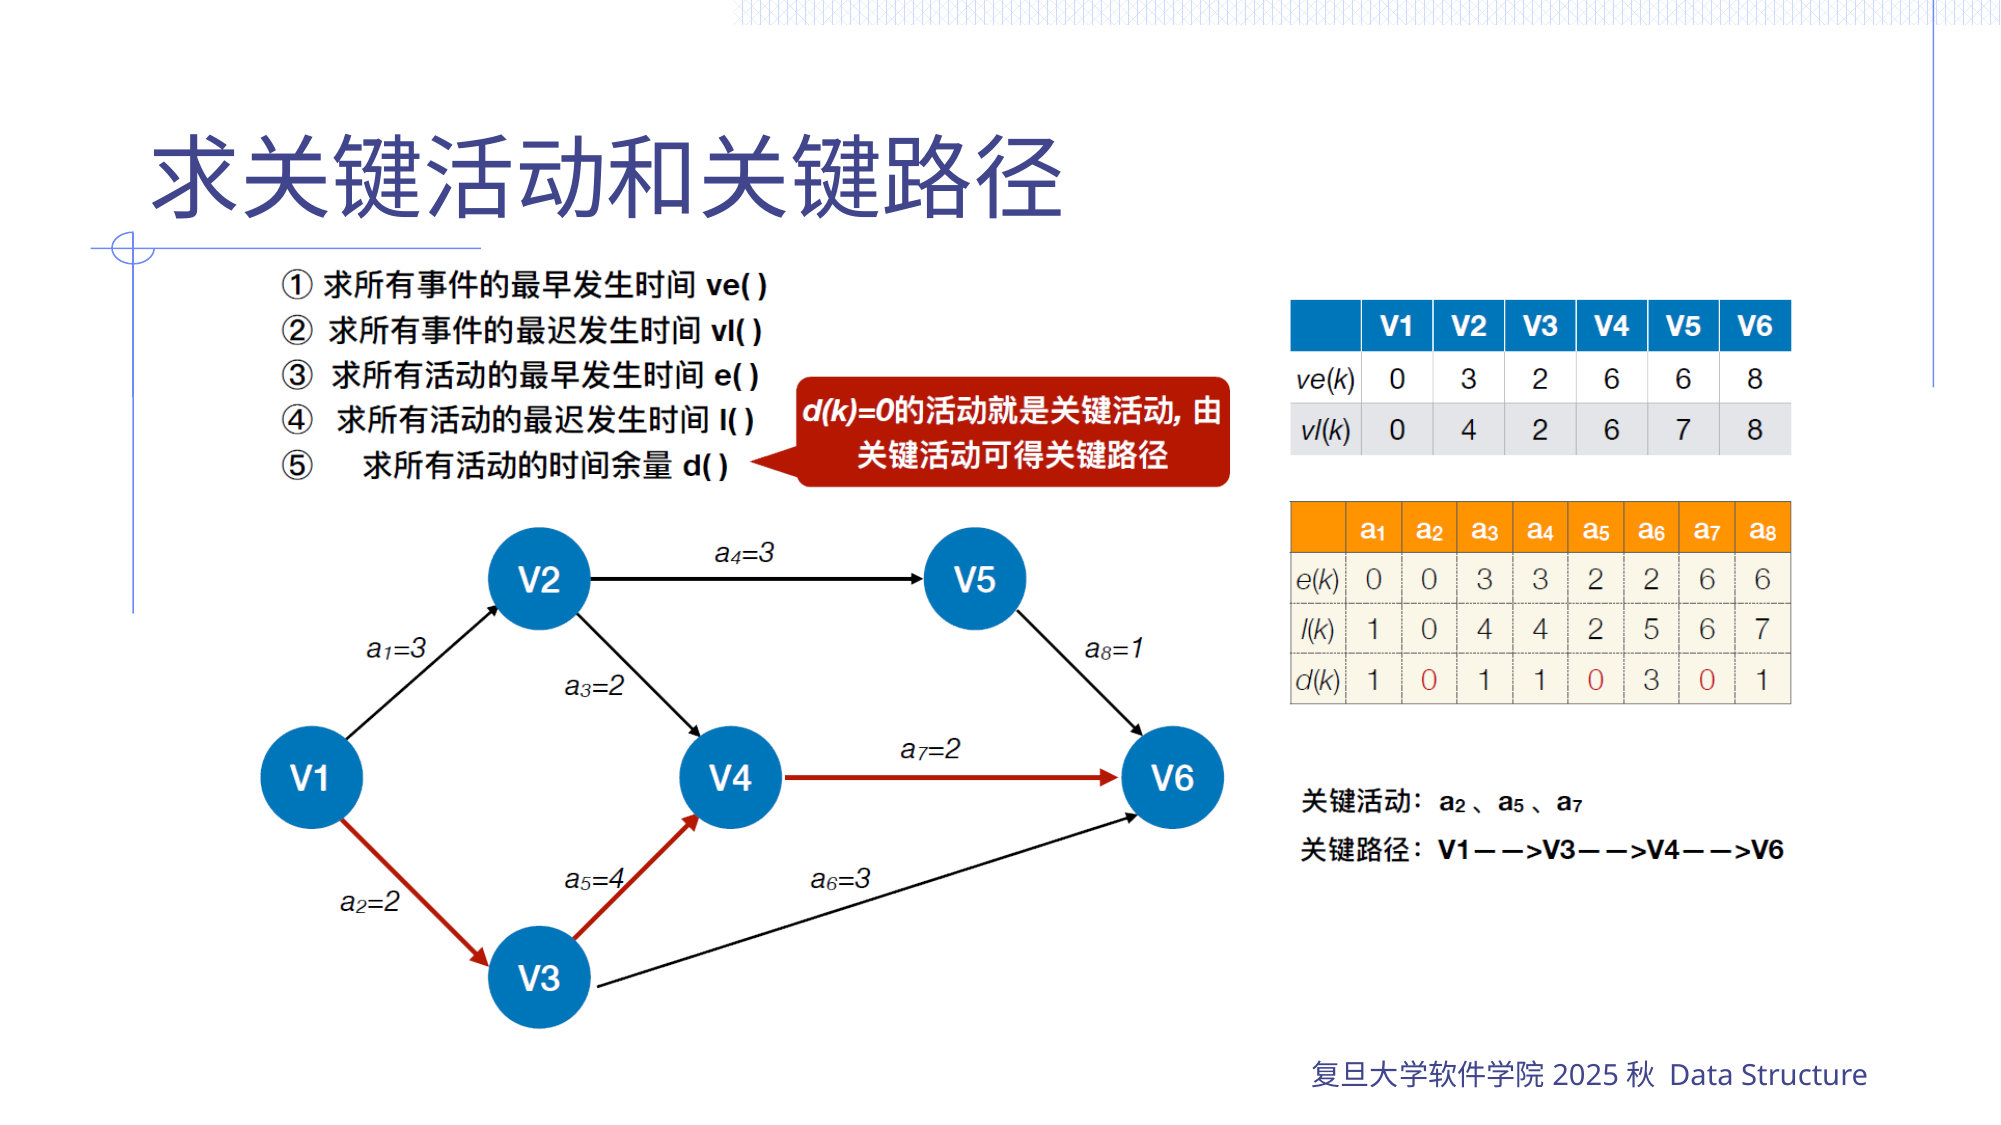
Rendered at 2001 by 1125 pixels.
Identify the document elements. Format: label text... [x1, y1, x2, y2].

title 求关键活动和关键路径 [133, 50, 1834, 238]
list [207, 255, 1860, 1045]
